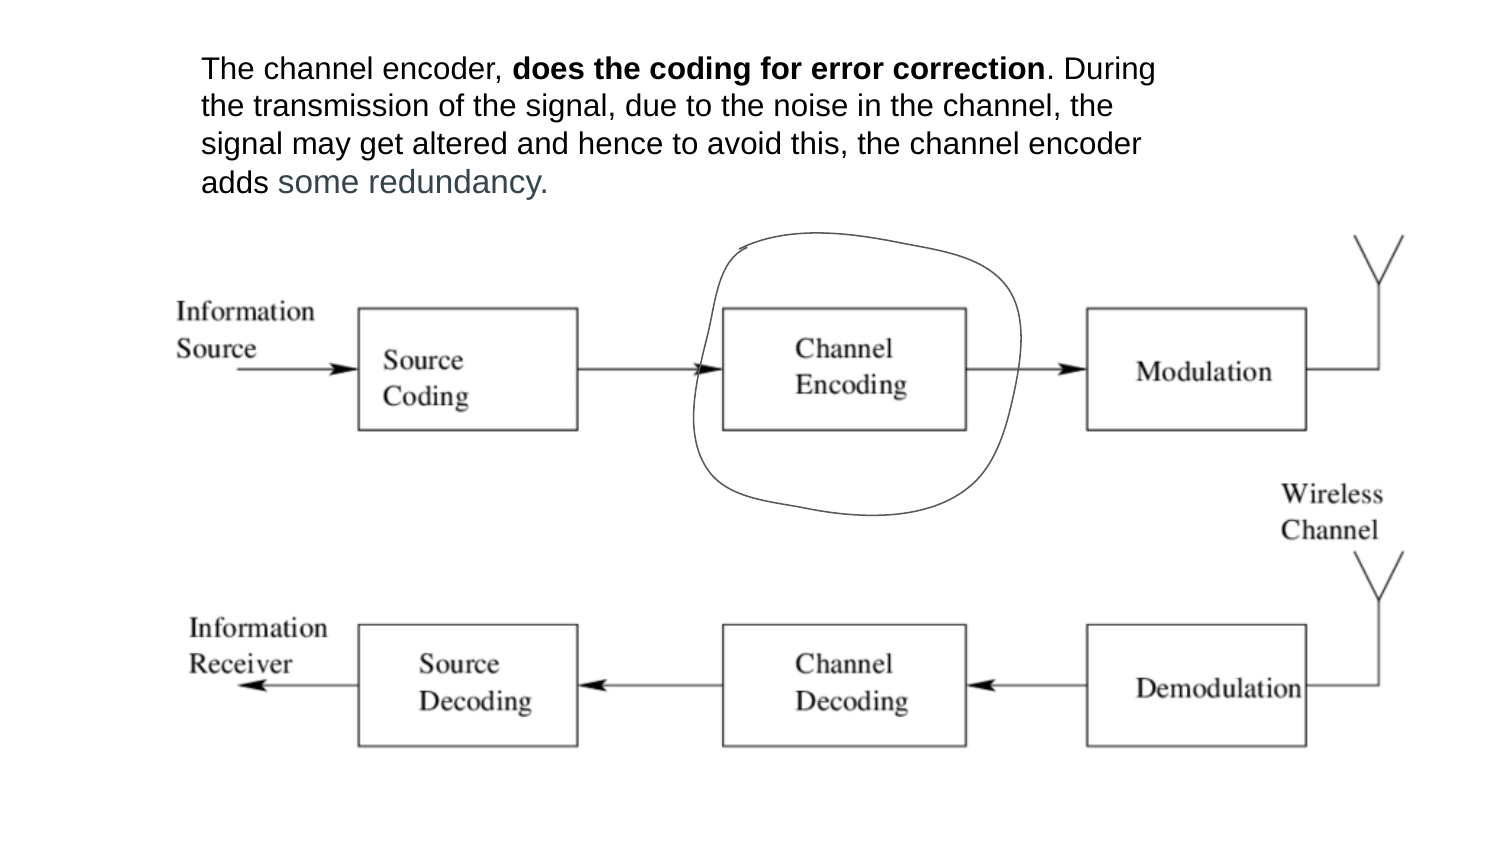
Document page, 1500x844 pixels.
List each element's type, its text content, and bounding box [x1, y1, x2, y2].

picture [175, 233, 1406, 749]
text_box The channel encoder, does the coding for error correction. During the transmission of the signal, due to the noise in the channel, the signal may get altered and hence to avoid this, the channel encoder adds some redundancy. [185, 33, 1191, 216]
